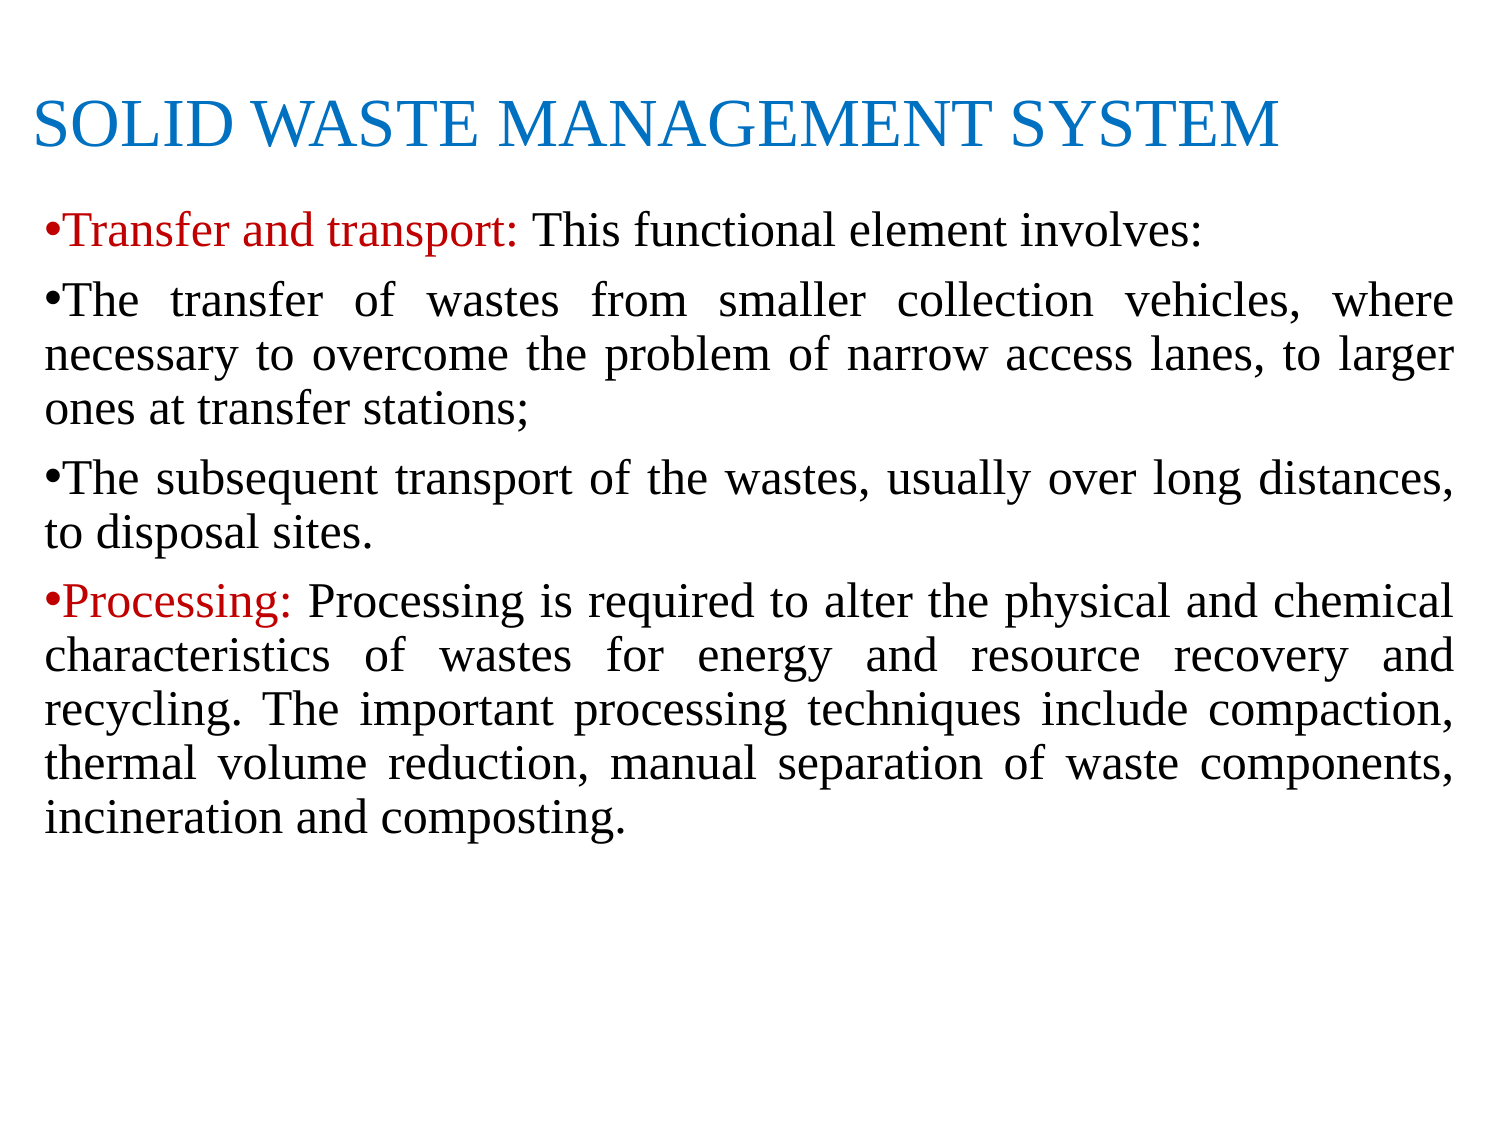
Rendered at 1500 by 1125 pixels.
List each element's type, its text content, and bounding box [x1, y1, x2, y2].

list Transfer and transport: This functional element involves: The transfer of wastes from smaller collection vehicles, where necessary to overcome the problem of narrow access lanes, to larger ones at transfer stations; The subsequent transport of the wastes, usually over long distances, to disposal sites. Processing: Processing is required to alter the physical and chemical characteristics of wastes for energy and resource recovery and recycling. The important processing techniques include compaction, thermal volume reduction, manual separation of waste components, incineration and composting. [29, 196, 1471, 986]
title SOLID WASTE MANAGEMENT SYSTEM [17, 30, 1483, 219]
